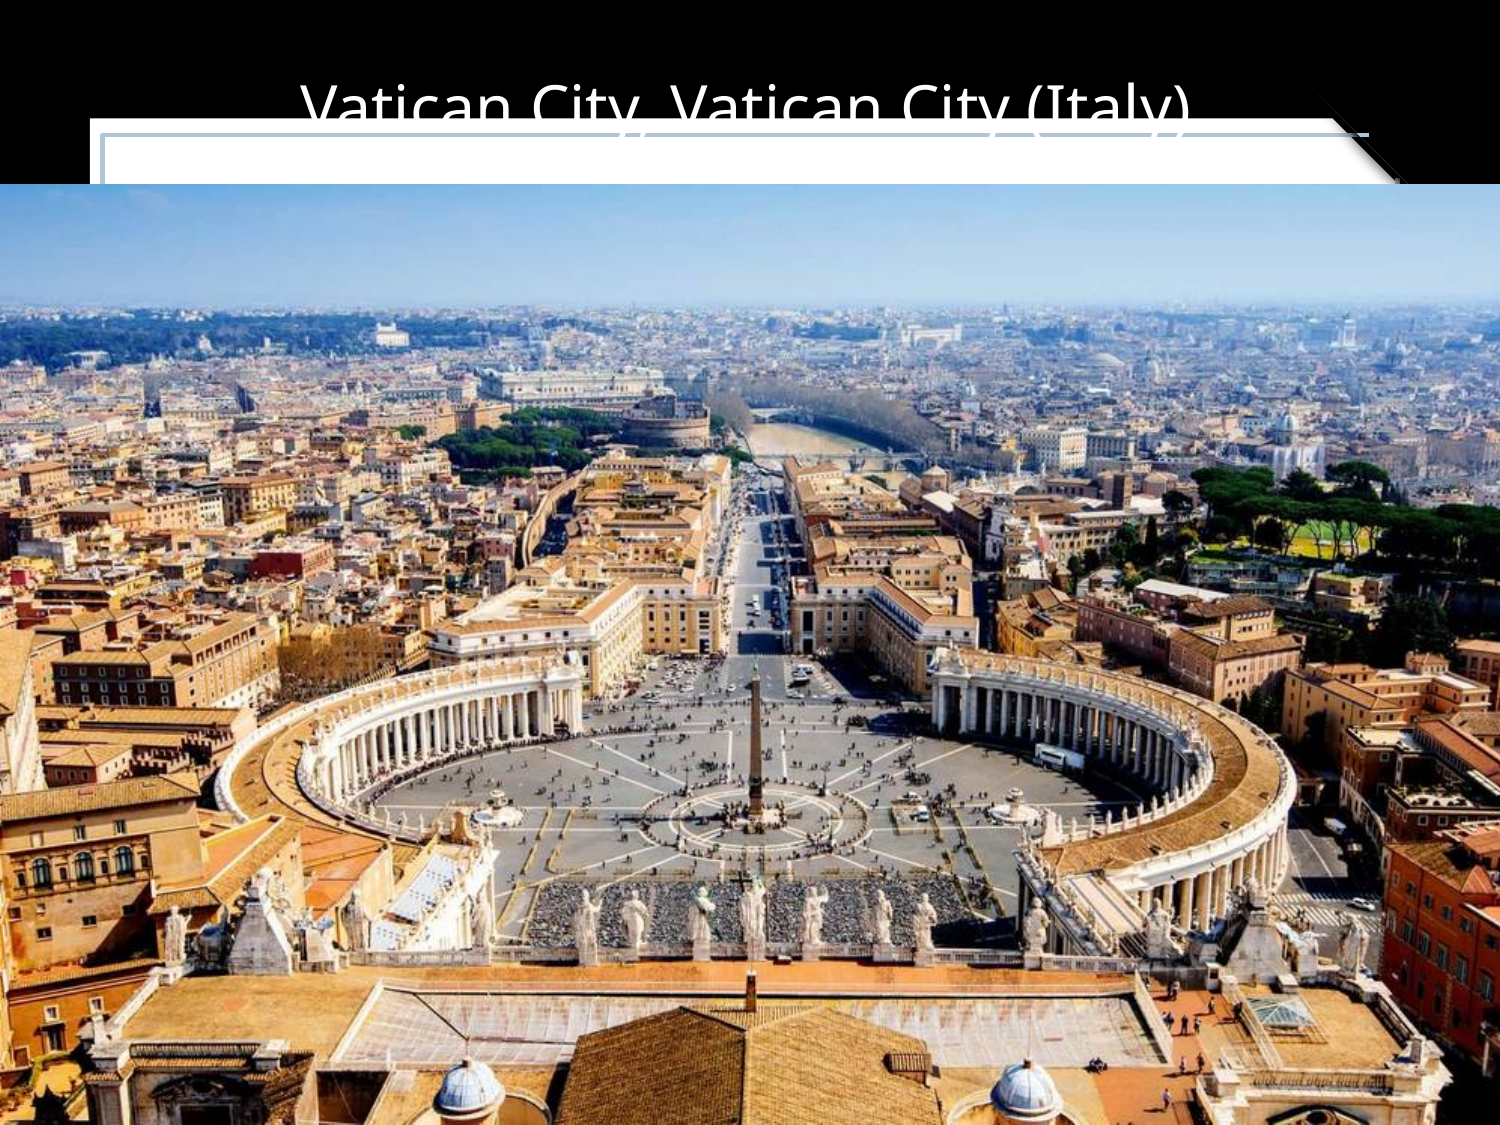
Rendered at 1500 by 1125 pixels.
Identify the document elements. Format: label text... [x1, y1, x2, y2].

title Vatican City, Vatican City (Italy) [160, 22, 1333, 144]
picture [0, 110, 1500, 1125]
